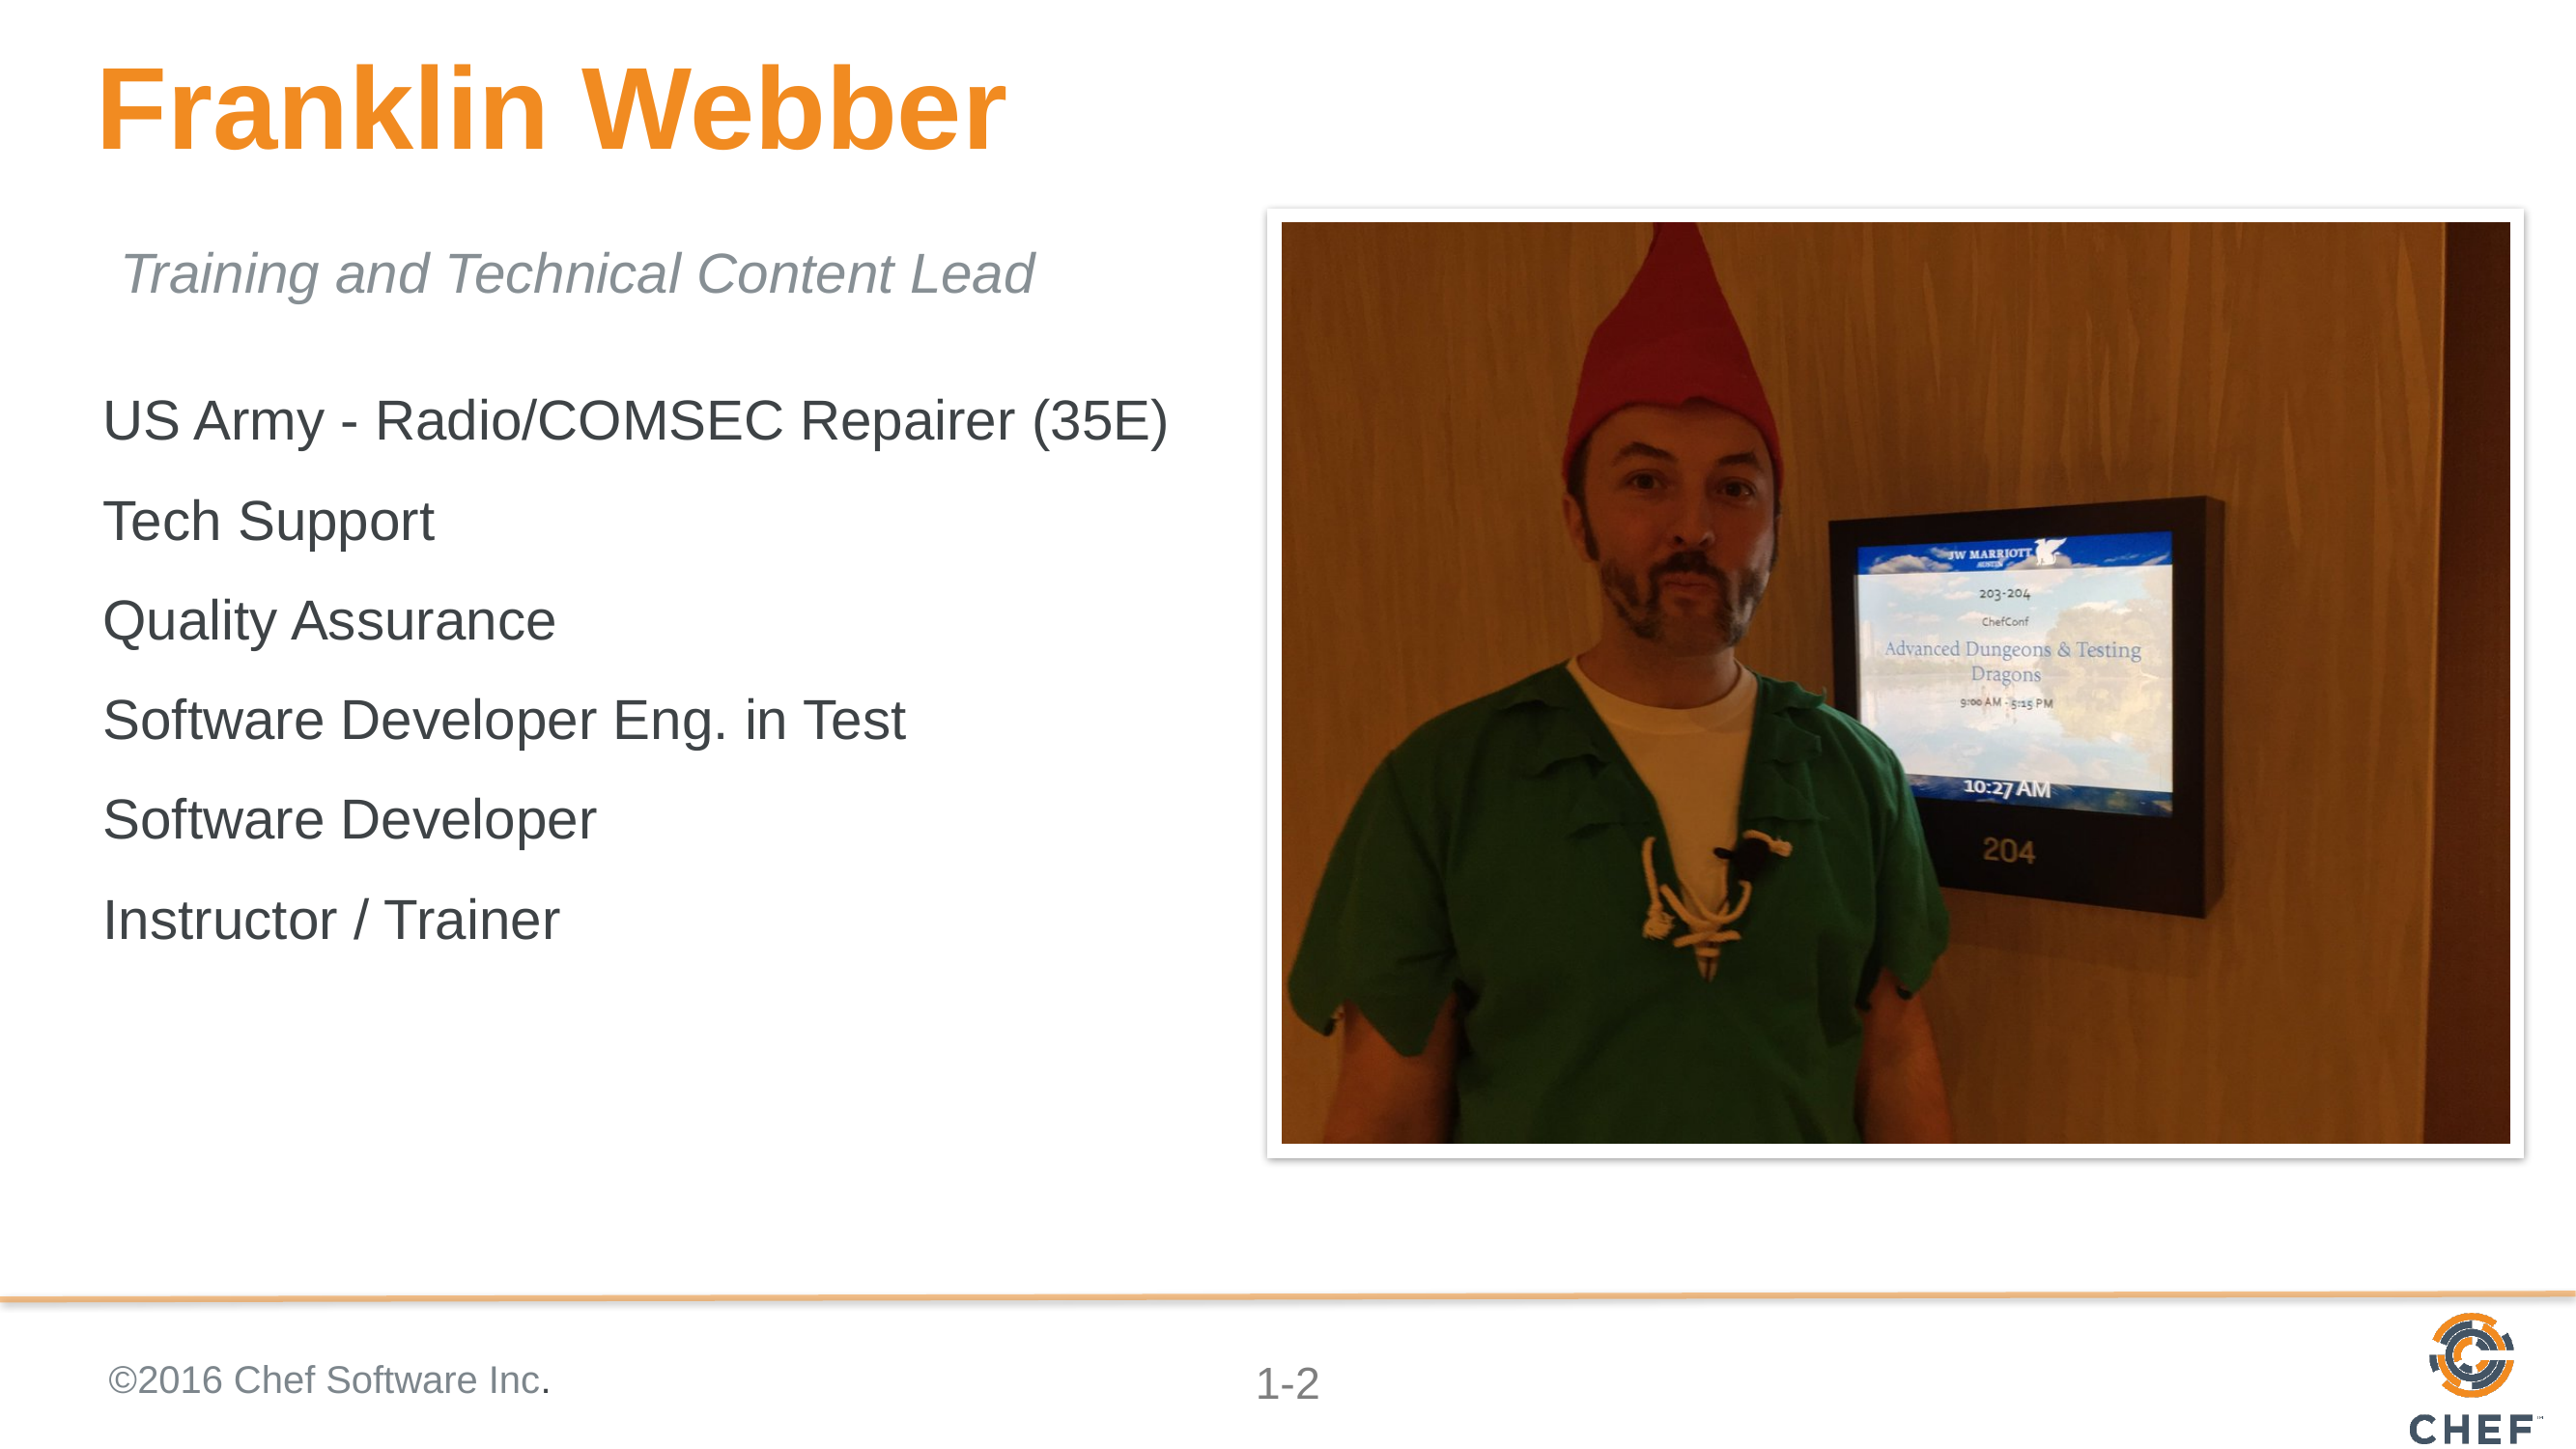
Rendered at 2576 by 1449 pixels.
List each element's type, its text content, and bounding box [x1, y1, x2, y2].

list US Army - Radio/COMSEC Repairer (35E) Tech Support Quality Assurance Software Developer Eng. in Test Software Developer Instructor / Trainer [102, 384, 1288, 1279]
picture [1281, 221, 2511, 1145]
text_box Training and Technical Content Lead [105, 222, 1229, 342]
title Franklin Webber [96, 48, 2463, 180]
picture [2399, 1297, 2551, 1449]
